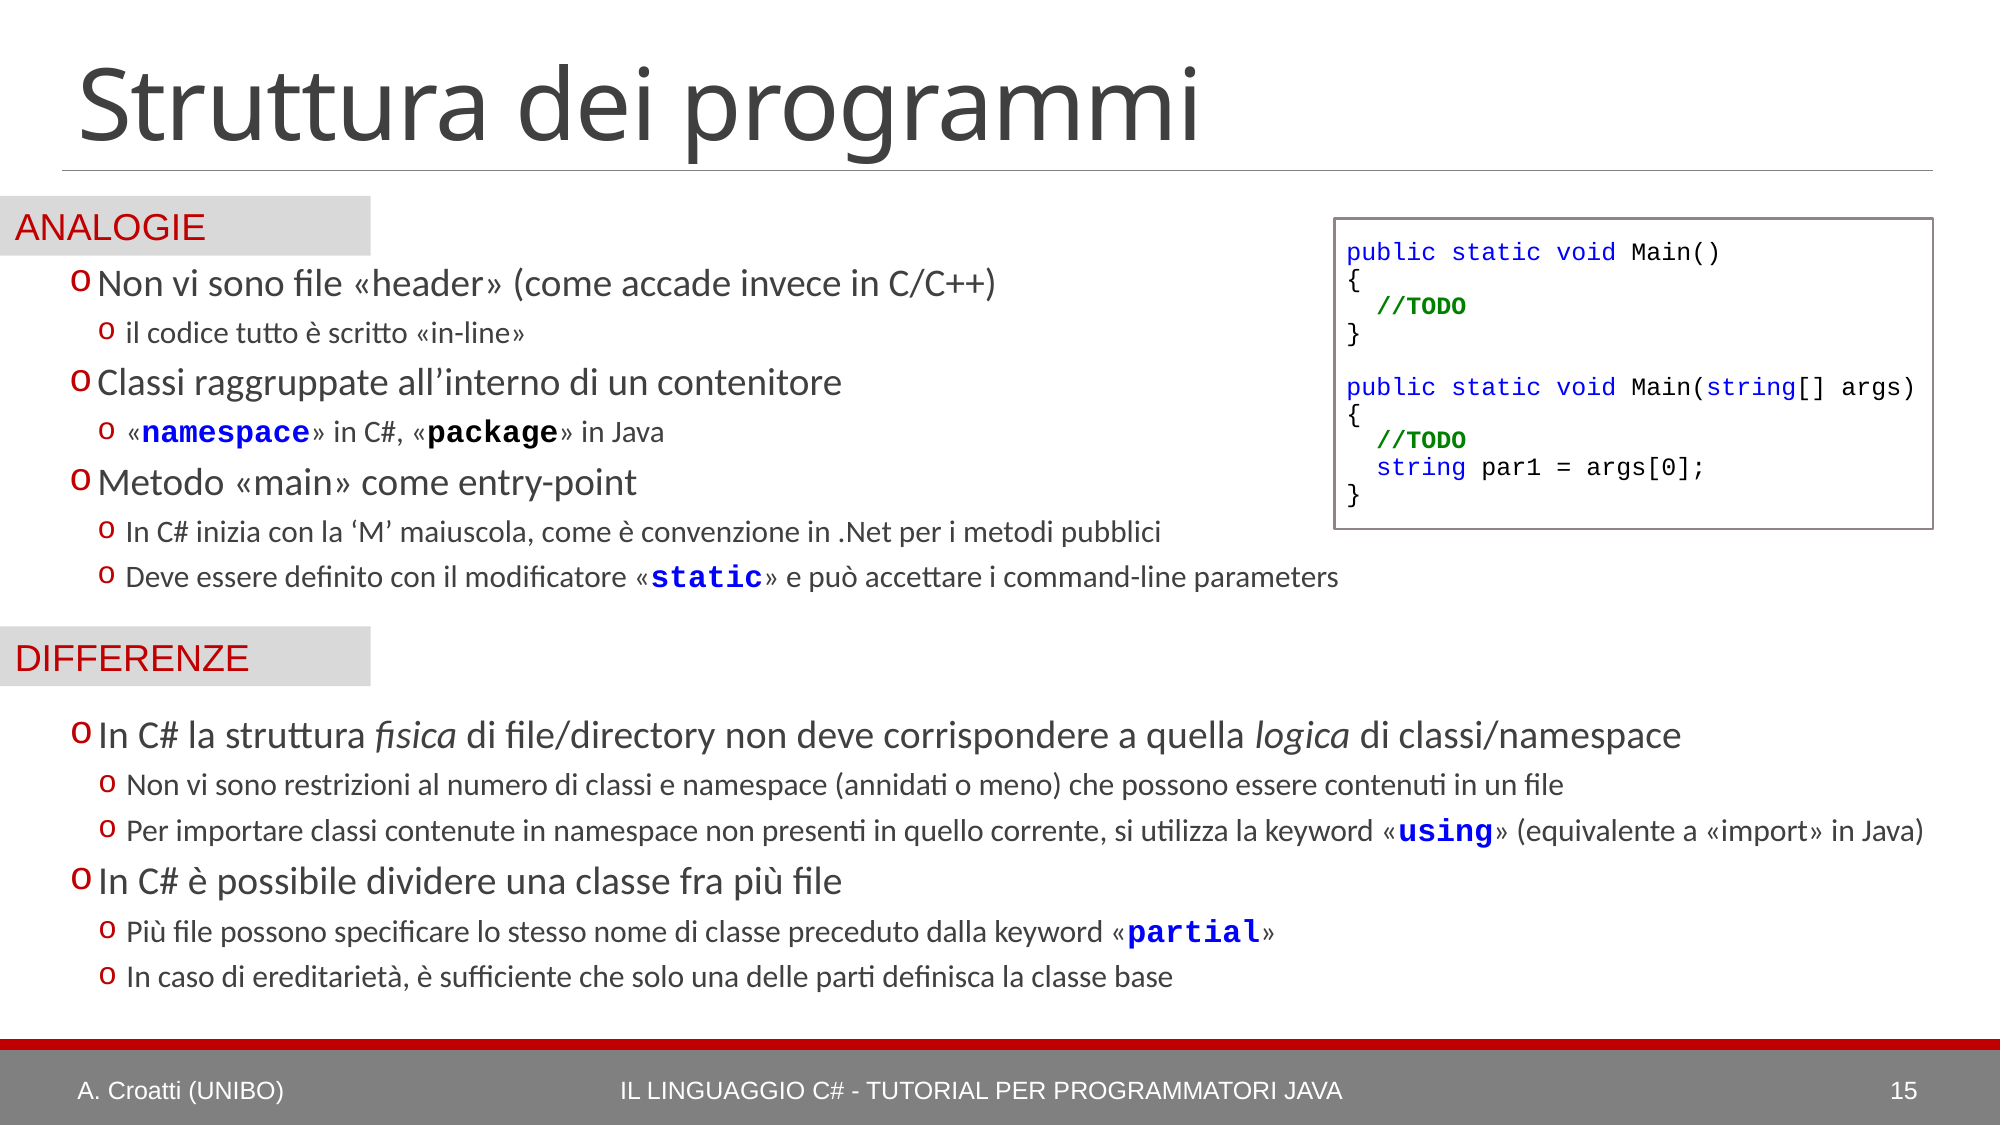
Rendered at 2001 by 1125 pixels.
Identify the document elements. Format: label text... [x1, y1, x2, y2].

list Non vi sono file «header» (come accade invece in C/C++) il codice tutto è scritto «in-line» Classi raggruppate all’interno di un contenitore «namespace» in C#, «package» in Java Metodo «main» come entry-point In C# inizia con la ‘M’ maiuscola, come è convenzione in .Net per i metodi pubblici Deve essere definito con il modificatore «static» e può accettare i command-line parameters [38, 254, 1933, 604]
list In C# la struttura fisica di file/directory non deve corrispondere a quella logica di classi/namespace Non vi sono restrizioni al numero di classi e namespace (annidati o meno) che possono essere contenuti in un file Per importare classi contenute in namespace non presenti in quello corrente, si utilizza la keyword «using» (equivalente a «import» in Java) In C# è possibile dividere una classe fra più file Più file possono specificare lo stesso nome di classe preceduto dalla keyword «partial» In caso di ereditarietà, è sufficiente che solo una delle parti definisca la classe base [38, 688, 1933, 1021]
footer Il Linguaggio C# - Tutorial per Programmatori Java [339, 1059, 1624, 1120]
slide_number 15 [1624, 1059, 1933, 1120]
title Struttura dei programmi [62, 47, 1933, 169]
slide_number A. Croatti (UNIBO) [62, 1059, 339, 1120]
text_box public static void Main() { //TODO } public static void Main(string[] args) { //TODO string par1 = args[0]; } [1333, 217, 1934, 530]
